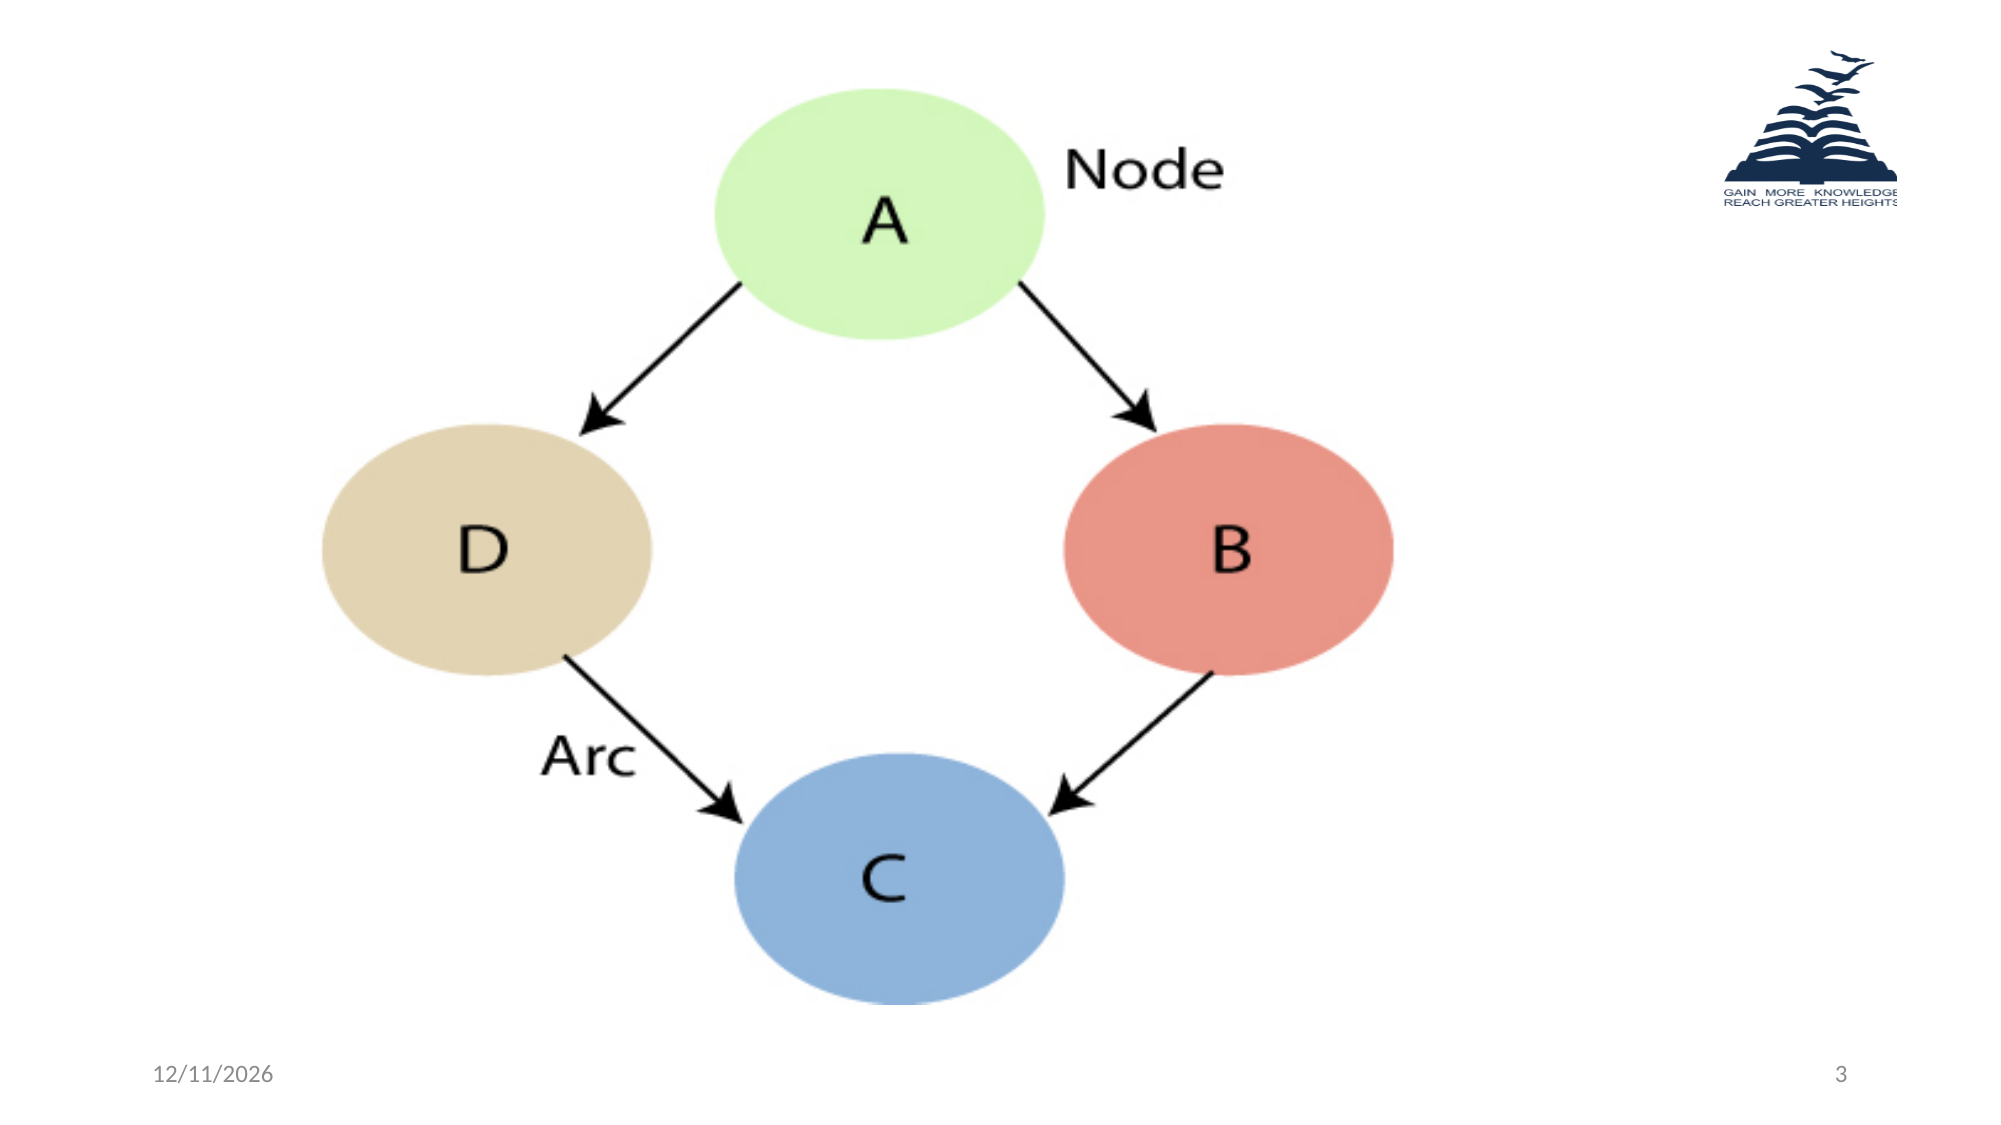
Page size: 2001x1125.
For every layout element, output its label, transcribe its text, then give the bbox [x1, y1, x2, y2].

picture [1724, 50, 1897, 207]
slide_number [137, 1042, 588, 1103]
slide_number 3 [1412, 1042, 1863, 1103]
picture [254, 78, 1488, 1005]
